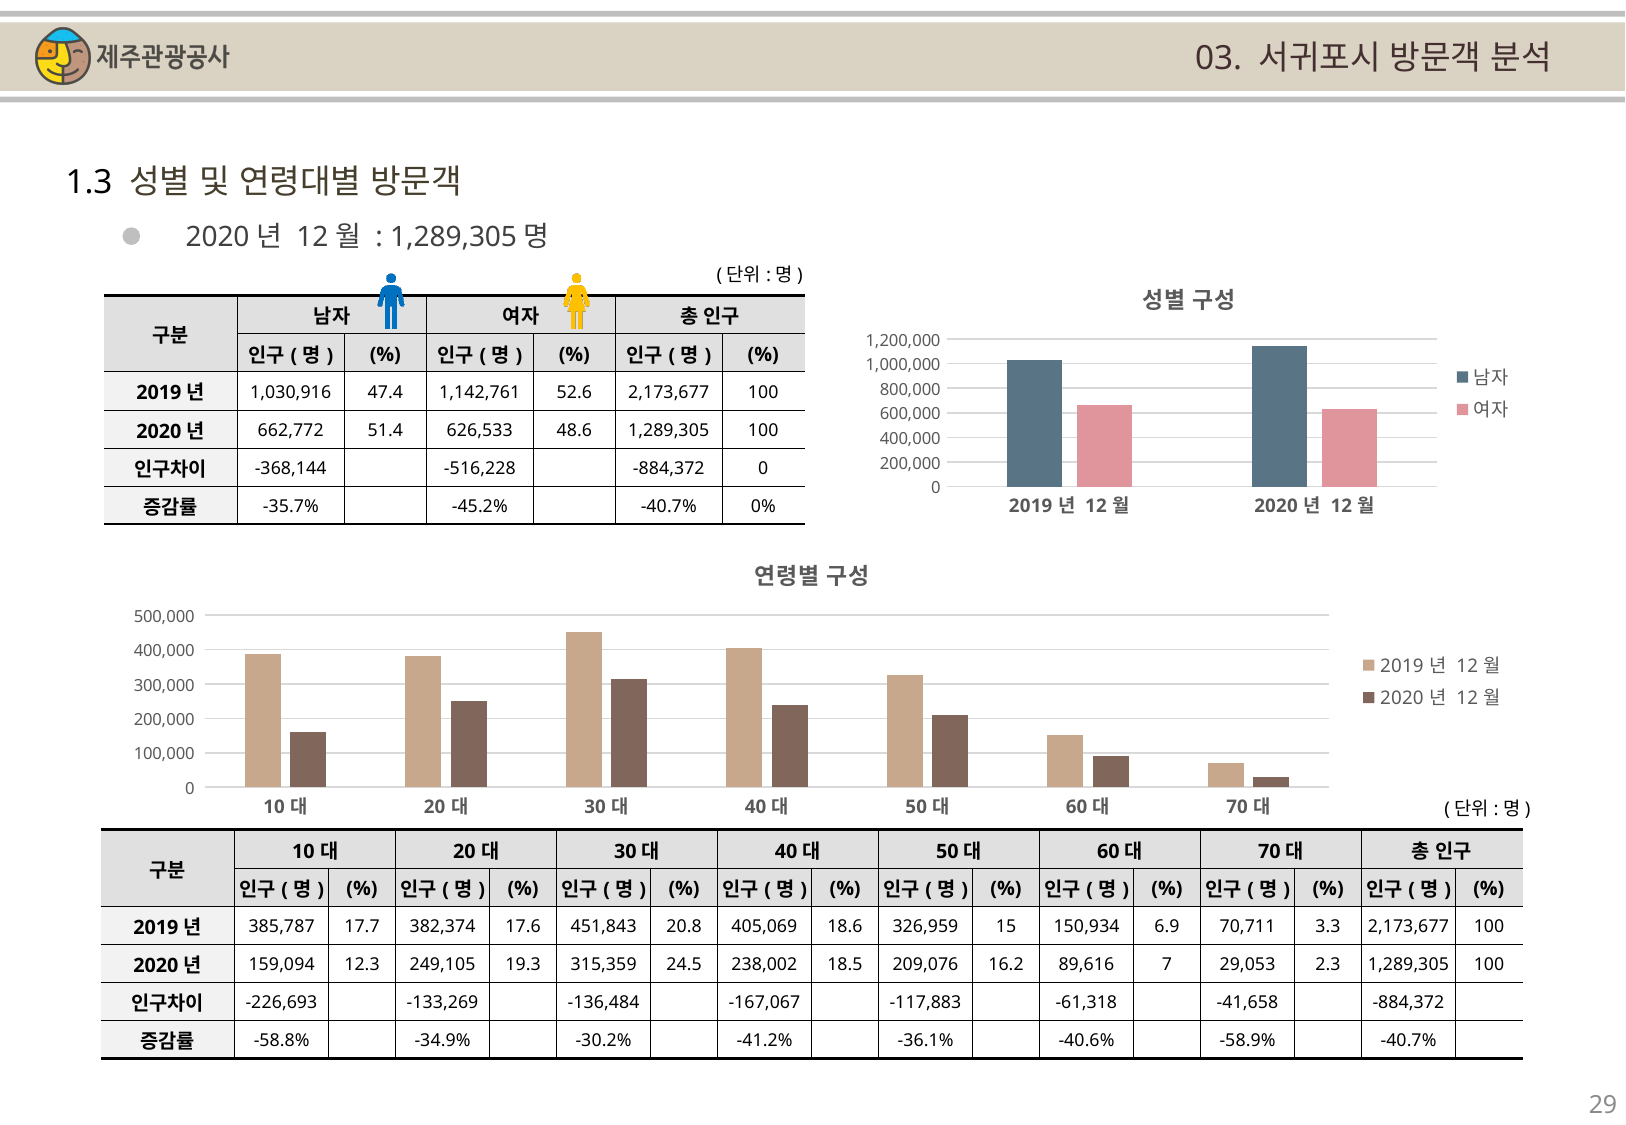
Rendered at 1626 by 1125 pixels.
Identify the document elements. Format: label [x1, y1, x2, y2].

table_cell [973, 1021, 1039, 1057]
table_cell [1456, 1021, 1523, 1057]
table_cell [329, 983, 395, 1020]
table_cell [1040, 907, 1133, 944]
table_cell [1040, 869, 1133, 906]
table_cell [329, 869, 395, 906]
table_cell [490, 907, 556, 944]
table_cell [235, 869, 328, 906]
table_cell [723, 411, 805, 448]
table_cell [235, 907, 328, 944]
table_cell [101, 945, 234, 982]
table_header [557, 831, 717, 868]
table_cell [329, 945, 395, 982]
text_box [121, 226, 141, 246]
table_header [238, 297, 426, 333]
table_cell [396, 1021, 489, 1057]
table_cell [879, 869, 972, 906]
table_cell [723, 372, 805, 410]
table_cell [427, 411, 533, 448]
chart [105, 537, 1520, 826]
table_cell [1201, 983, 1294, 1020]
table_cell [557, 1021, 650, 1057]
table_cell [427, 334, 533, 371]
table_cell [1456, 945, 1523, 982]
table_cell [345, 334, 426, 371]
table_cell [616, 449, 722, 486]
table_cell [973, 869, 1039, 906]
table_header [616, 297, 805, 333]
table_cell [1295, 983, 1361, 1020]
table_cell [723, 487, 805, 523]
table_cell [1295, 907, 1361, 944]
table_cell [534, 449, 615, 486]
table_cell [101, 907, 234, 944]
table_cell [718, 945, 811, 982]
table_cell [534, 334, 615, 371]
table_cell [1362, 869, 1455, 906]
table_cell [345, 487, 426, 523]
table_header [396, 831, 556, 868]
table_cell [329, 907, 395, 944]
table_cell [1362, 1021, 1455, 1057]
picture [361, 271, 420, 330]
text_box [1042, 28, 1595, 84]
table_cell [104, 411, 237, 448]
table_cell [345, 449, 426, 486]
picture [31, 26, 232, 87]
table_cell [396, 907, 489, 944]
table_cell [104, 372, 237, 410]
table_cell [812, 907, 878, 944]
table_cell [616, 334, 722, 371]
table_cell [1040, 945, 1133, 982]
table_cell [812, 869, 878, 906]
table_cell [238, 372, 344, 410]
table_cell [651, 869, 717, 906]
table_cell [812, 983, 878, 1020]
table_cell [490, 869, 556, 906]
table_cell [235, 1021, 328, 1057]
table_header [1362, 831, 1523, 868]
picture [547, 271, 605, 330]
table_header [235, 831, 395, 868]
table_cell [534, 487, 615, 523]
table_cell [557, 983, 650, 1020]
table_cell [396, 983, 489, 1020]
table_cell [879, 945, 972, 982]
table_cell [616, 411, 722, 448]
table_cell [238, 334, 344, 371]
table_cell [490, 1021, 556, 1057]
table_cell [1134, 983, 1200, 1020]
table_cell [1362, 907, 1455, 944]
table_cell [238, 487, 344, 523]
table_header [101, 831, 234, 906]
table_cell [534, 372, 615, 410]
table_cell [534, 411, 615, 448]
table_cell [651, 1021, 717, 1057]
table_cell [1456, 907, 1523, 944]
text_box [170, 210, 565, 260]
table_cell [396, 945, 489, 982]
table_header [879, 831, 1039, 868]
table_cell [1201, 945, 1294, 982]
table_cell [723, 334, 805, 371]
table_cell [329, 1021, 395, 1057]
table_cell [1040, 1021, 1133, 1057]
table_cell [101, 983, 234, 1020]
table_cell [718, 1021, 811, 1057]
table_cell [616, 372, 722, 410]
table_cell [1362, 983, 1455, 1020]
table_cell [812, 1021, 878, 1057]
table_header [1040, 831, 1200, 868]
table_cell [1295, 1021, 1361, 1057]
table_header [718, 831, 878, 868]
chart [852, 262, 1528, 525]
table_cell [651, 945, 717, 982]
table_cell [1456, 869, 1523, 906]
table_cell [490, 945, 556, 982]
table_cell [427, 372, 533, 410]
table_cell [238, 411, 344, 448]
table_cell [1134, 1021, 1200, 1057]
table_cell [101, 1021, 234, 1057]
table_cell [557, 945, 650, 982]
table_cell [718, 869, 811, 906]
table_cell [616, 487, 722, 523]
table_cell [1295, 945, 1361, 982]
table_cell [235, 983, 328, 1020]
table_cell [1040, 983, 1133, 1020]
table_cell [557, 907, 650, 944]
table_cell [1362, 945, 1455, 982]
table_cell [1134, 907, 1200, 944]
table_header [104, 297, 237, 371]
table_cell [557, 869, 650, 906]
table_cell [1201, 907, 1294, 944]
table_cell [723, 449, 805, 486]
table_cell [812, 945, 878, 982]
text_box [1429, 789, 1546, 827]
table_cell [718, 983, 811, 1020]
table_cell [345, 411, 426, 448]
table_cell [651, 907, 717, 944]
table_cell [718, 907, 811, 944]
table_cell [490, 983, 556, 1020]
text_box [50, 152, 1144, 208]
table_cell [238, 449, 344, 486]
table_cell [1456, 983, 1523, 1020]
table_cell [1201, 1021, 1294, 1057]
table_cell [1134, 869, 1200, 906]
table_header [1201, 831, 1361, 868]
table_cell [1134, 945, 1200, 982]
table_cell [879, 1021, 972, 1057]
table_cell [973, 945, 1039, 982]
table_header [427, 297, 615, 333]
table_cell [973, 907, 1039, 944]
table_cell [879, 983, 972, 1020]
table_cell [651, 983, 717, 1020]
table_cell [345, 372, 426, 410]
table_cell [104, 449, 237, 486]
text_box [701, 254, 818, 293]
table_cell [879, 907, 972, 944]
table_cell [104, 487, 237, 523]
table_cell [1295, 869, 1361, 906]
table_cell [235, 945, 328, 982]
slide_number [1251, 1063, 1618, 1123]
table_cell [396, 869, 489, 906]
table_cell [1201, 869, 1294, 906]
table_cell [427, 487, 533, 523]
table_cell [973, 983, 1039, 1020]
table_cell [427, 449, 533, 486]
